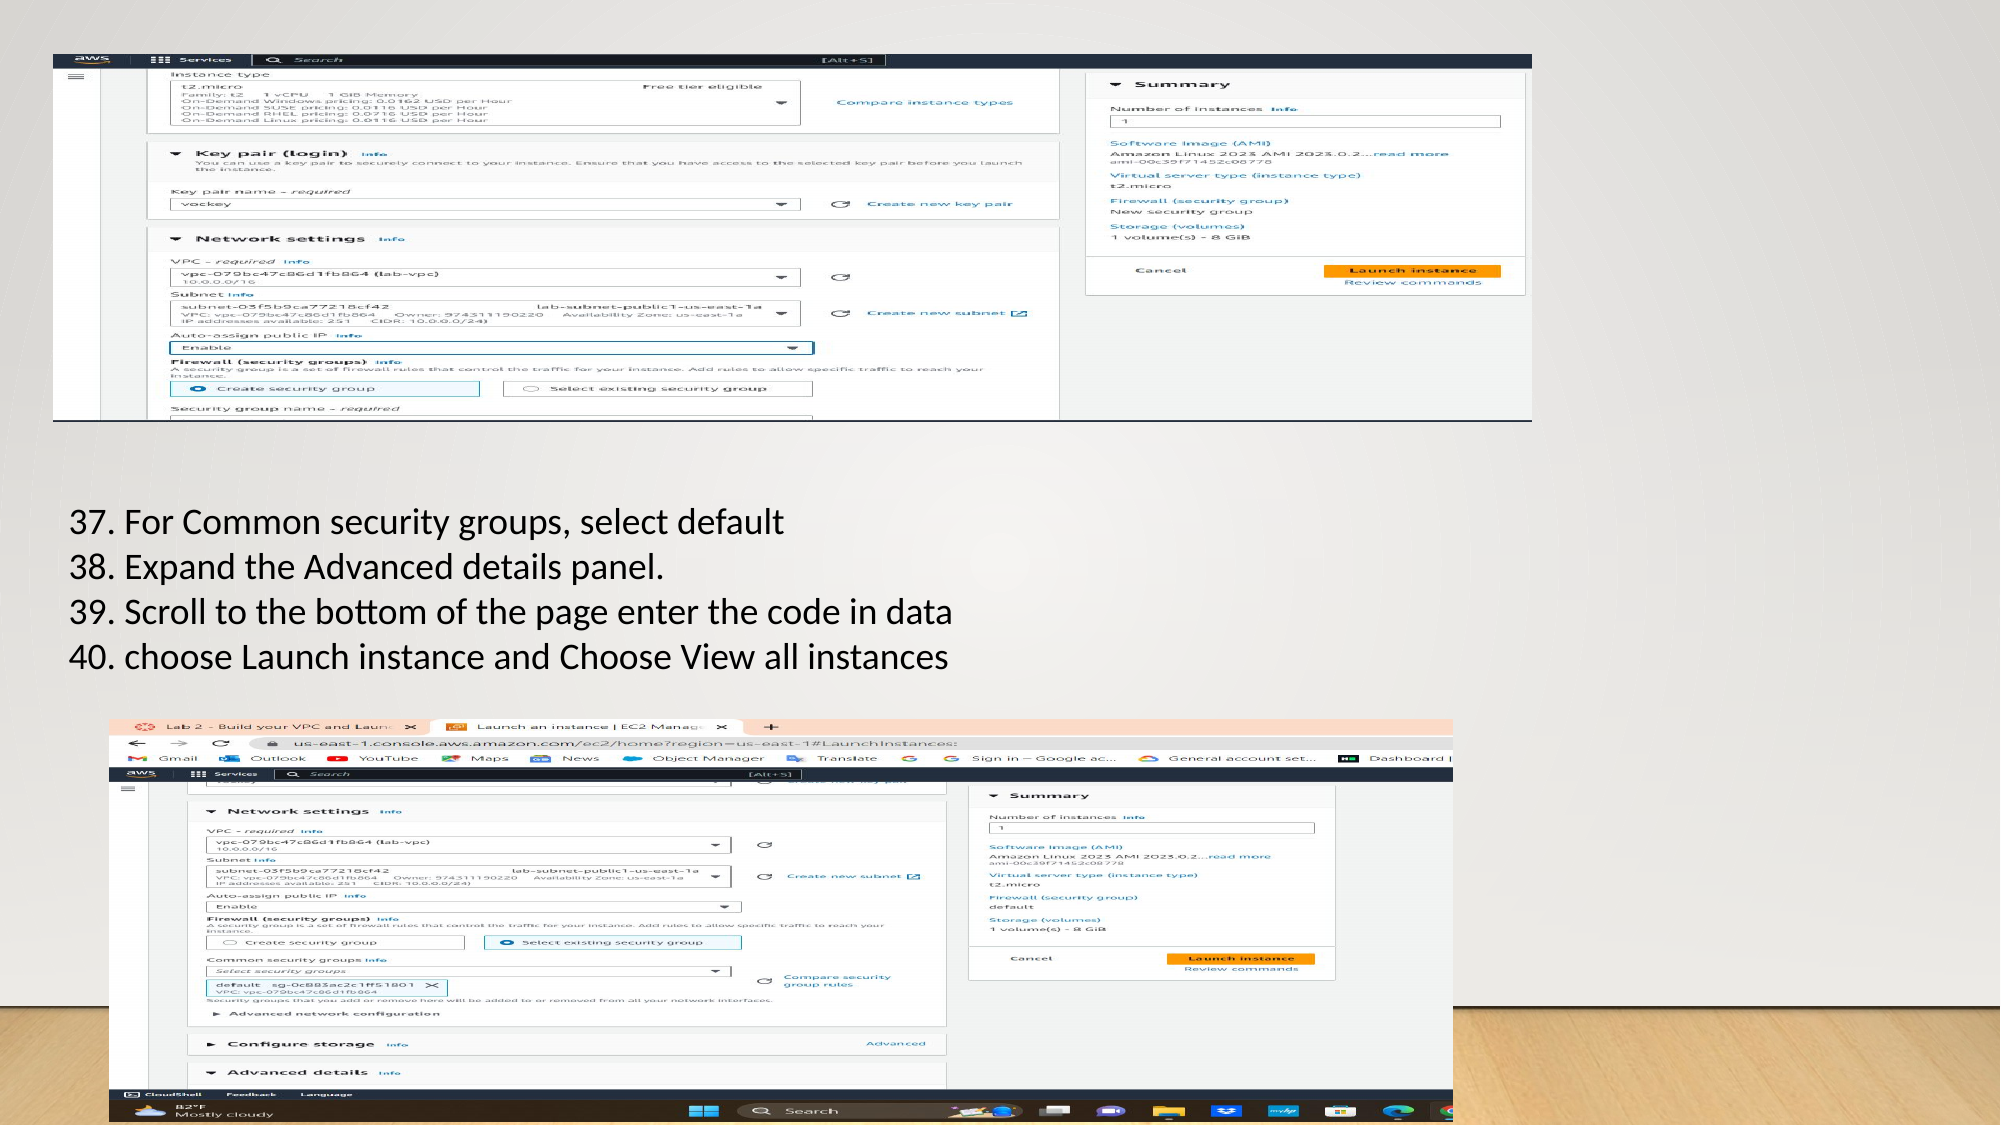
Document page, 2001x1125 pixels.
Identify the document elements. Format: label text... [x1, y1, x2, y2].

picture [0, 719, 2000, 1125]
text_box 37. For Common security groups, select default 38. Expand the Advanced details panel. 39. Scroll to the bottom of the page enter the code in data 40. choose Launch instance and Choose View all instances [53, 489, 1945, 685]
picture [53, 54, 1532, 423]
